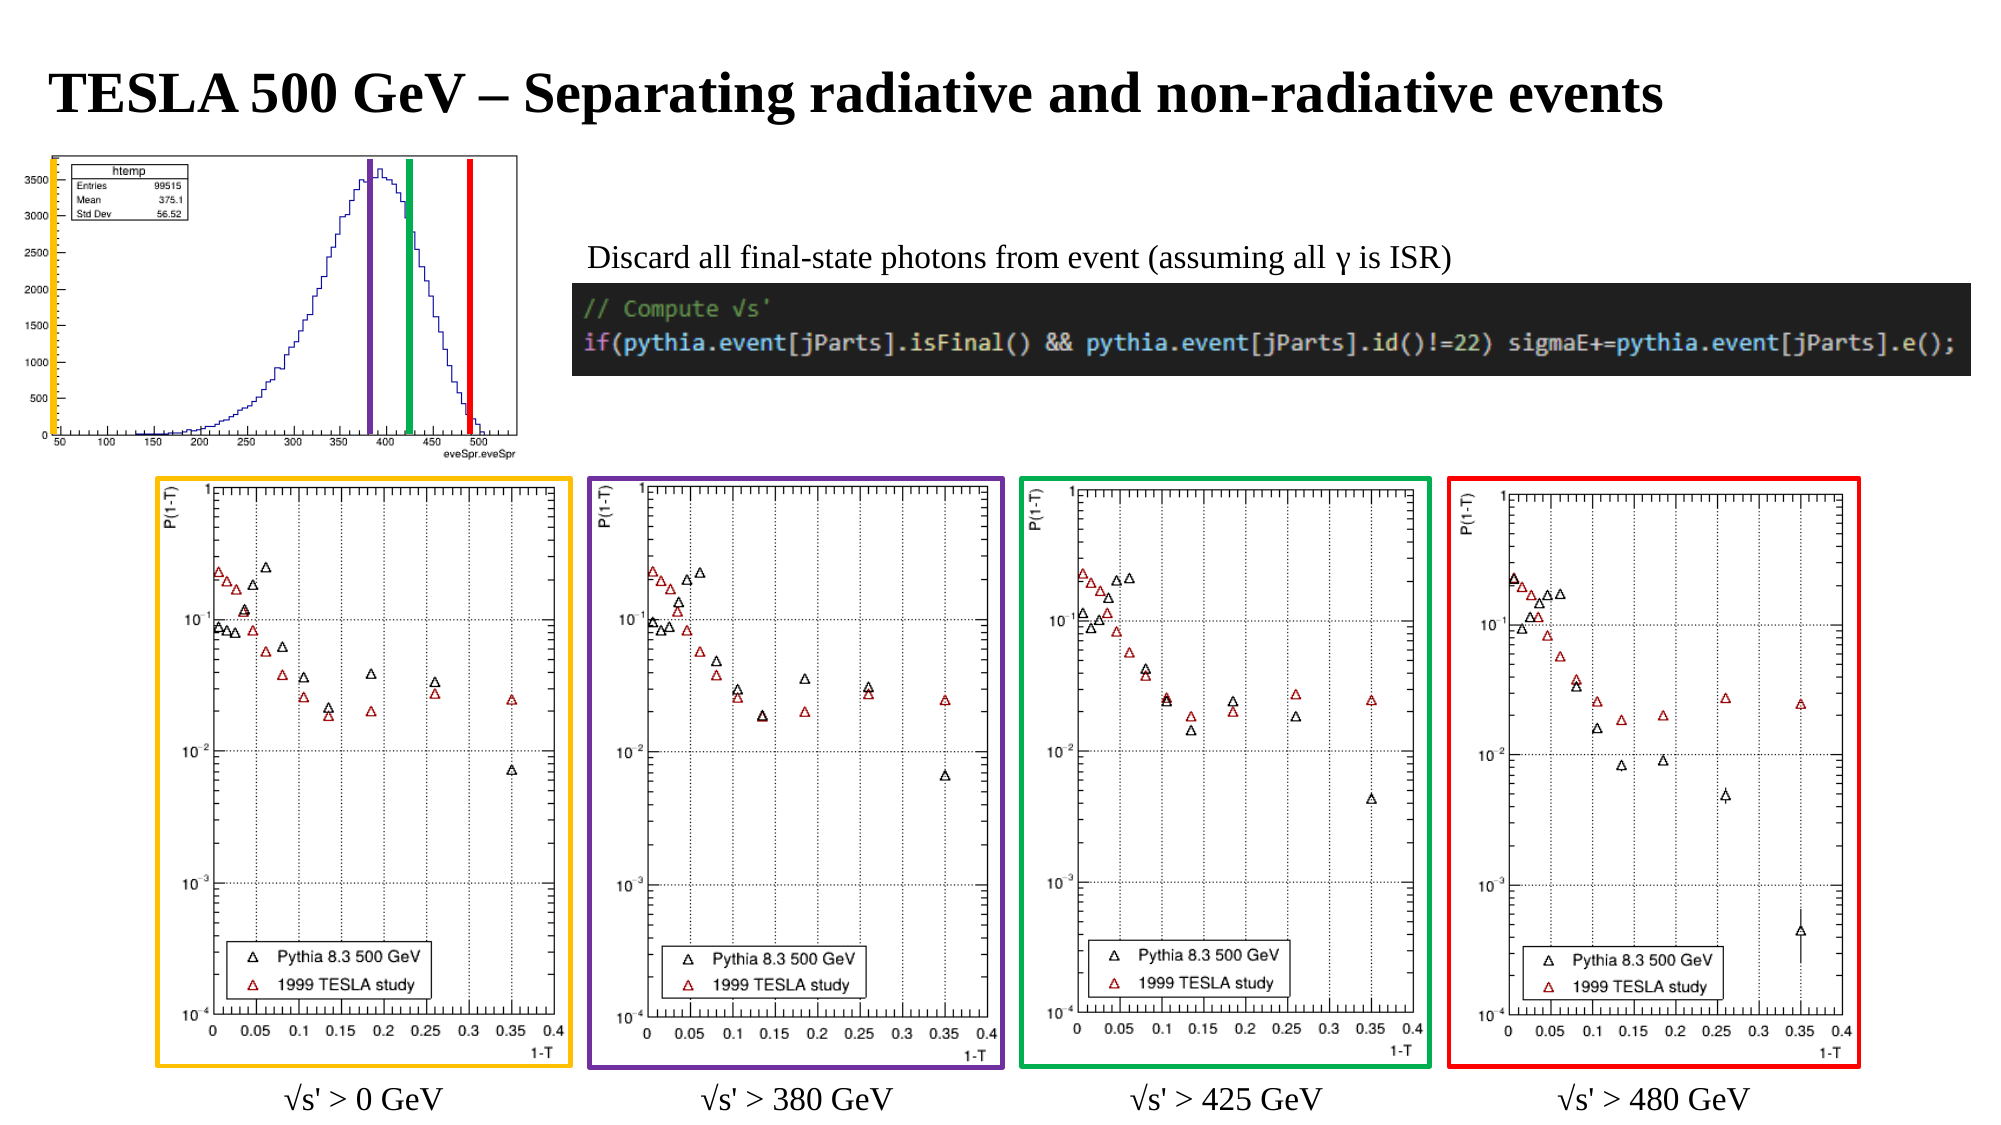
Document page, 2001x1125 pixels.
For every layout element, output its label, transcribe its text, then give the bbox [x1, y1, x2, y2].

picture [1023, 480, 1428, 1064]
picture [572, 283, 1971, 376]
text_box Discard all final-state photons from event (assuming all γ is ISR) [572, 228, 1971, 283]
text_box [18, 150, 524, 464]
title TESLA 500 GeV – Separating radiative and non-radiative events [33, 30, 1971, 157]
text_box √s' > 480 GeV [1451, 1069, 1857, 1125]
text_box √s' > 0 GeV [160, 1069, 567, 1125]
picture [159, 480, 568, 1064]
text_box √s' > 425 GeV [1023, 1069, 1430, 1125]
text_box √s' > 380 GeV [594, 1069, 1000, 1125]
picture [591, 480, 1000, 1066]
picture [1451, 480, 1857, 1064]
